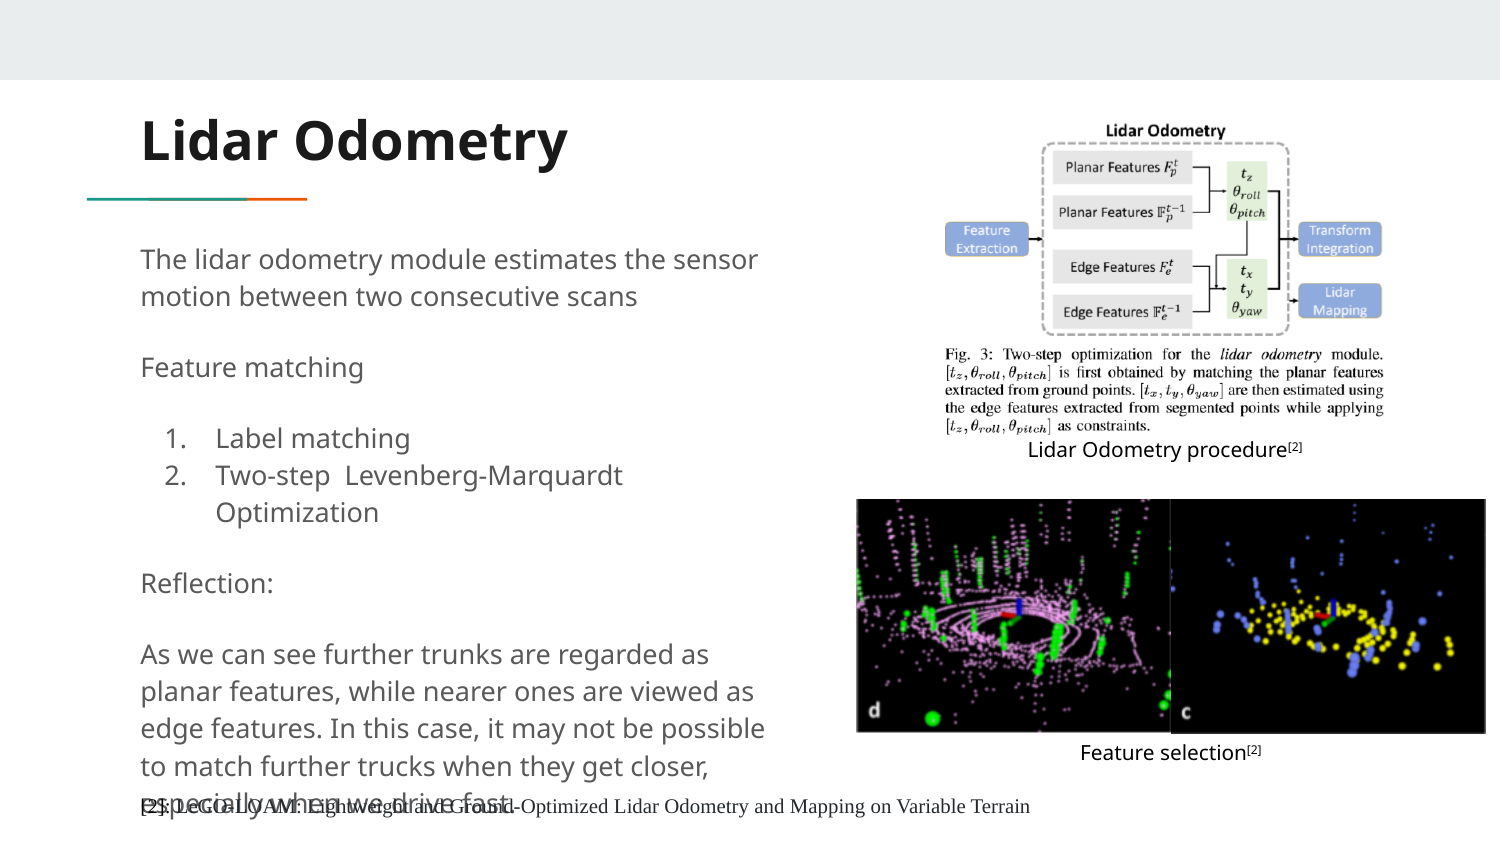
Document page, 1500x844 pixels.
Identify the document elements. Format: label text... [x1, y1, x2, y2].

picture [924, 108, 1406, 438]
list The lidar odometry module estimates the sensor motion between two consecutive scans Feature matching Label matching Two-step Levenberg-Marquardt Optimization Reflection: As we can see further trunks are regarded as planar features, while nearer ones are viewed as edge features. In this case, it may not be possible to match further trucks when they get closer, especially when we drive fast. [125, 222, 801, 742]
title Lidar Odometry [125, 91, 1387, 180]
text_box Lidar Odometry procedure[2] [830, 421, 1500, 500]
text_box Feature selection[2] [836, 724, 1500, 803]
text_box [2]: LeGO-LOAM: Lightweight and Ground-Optimized Lidar Odometry and Mapping on Variable Terrain [125, 777, 1229, 844]
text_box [856, 499, 1486, 734]
